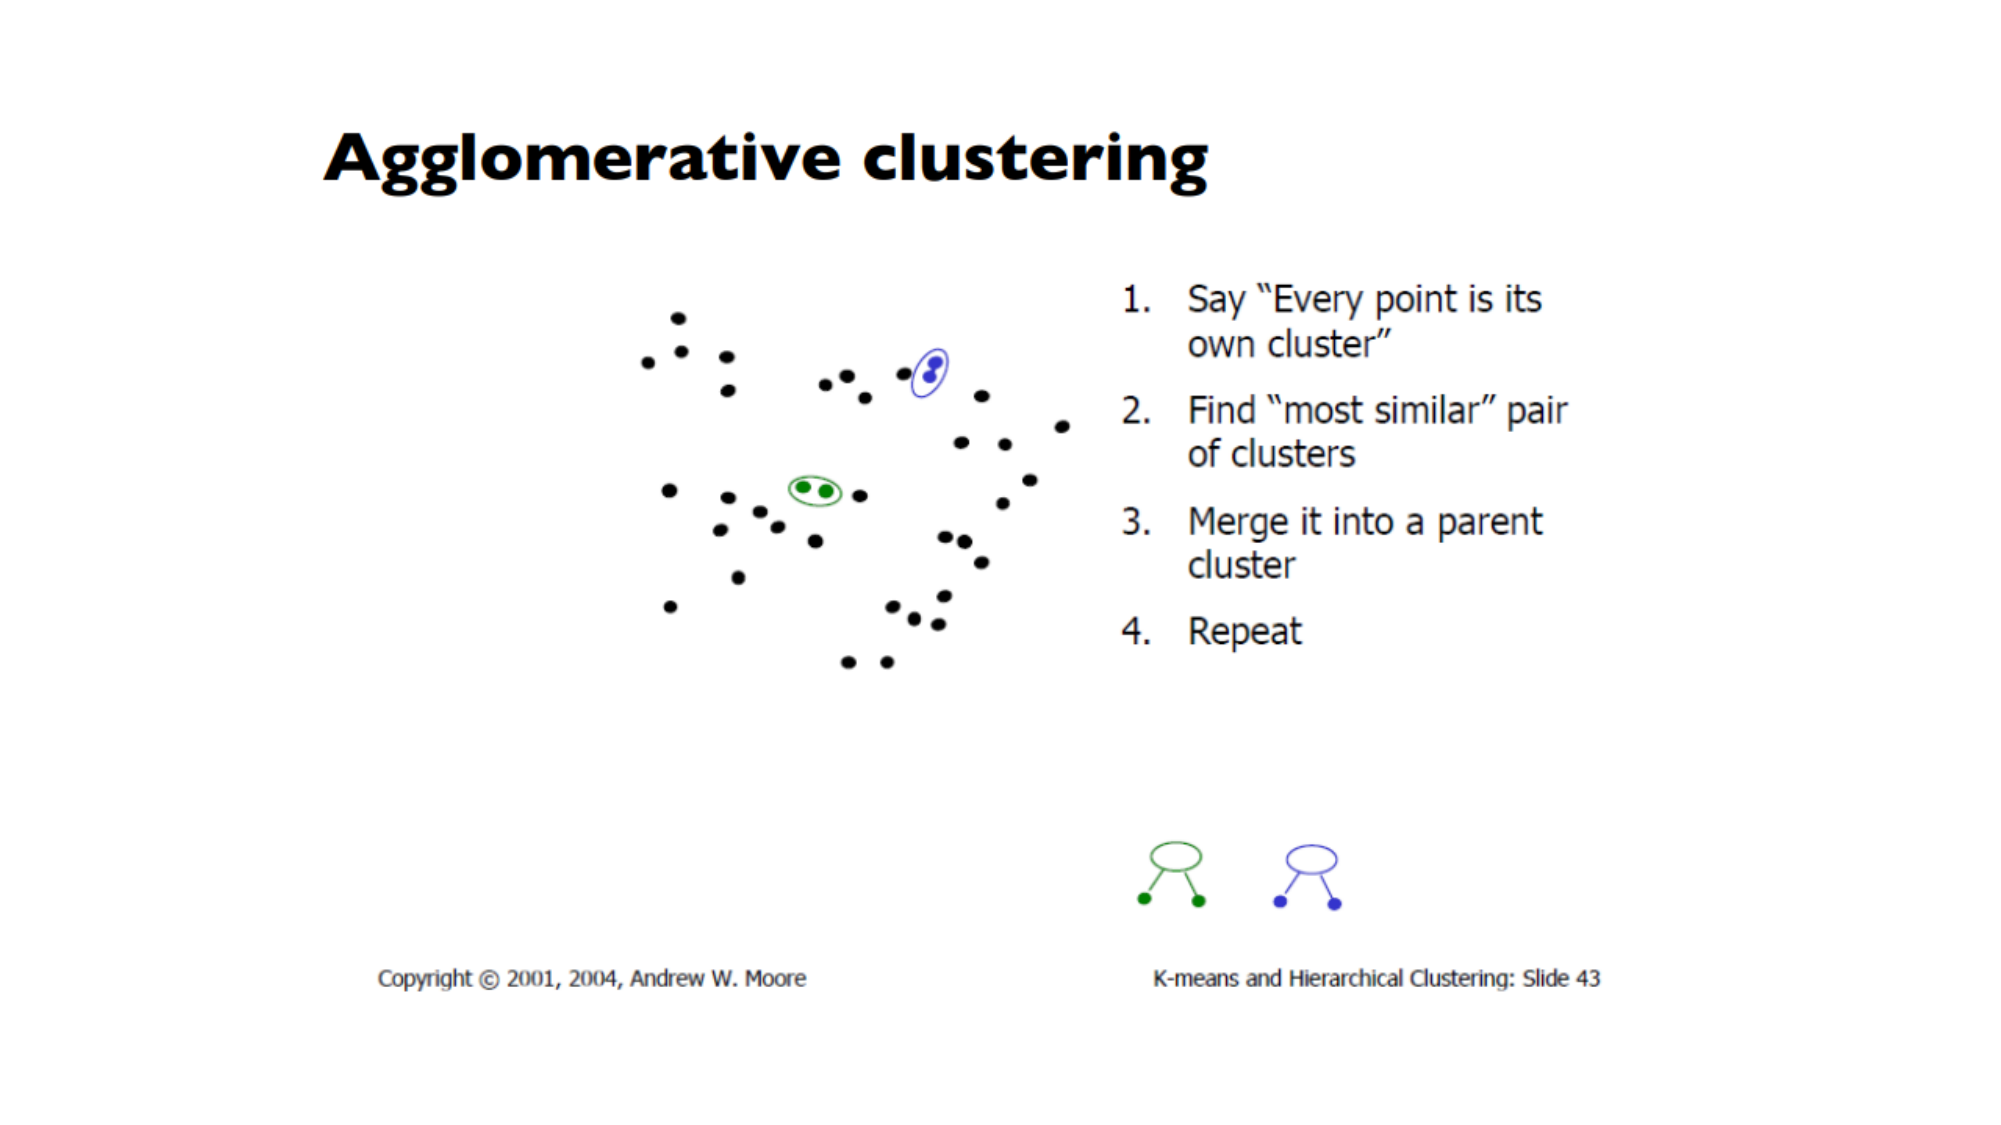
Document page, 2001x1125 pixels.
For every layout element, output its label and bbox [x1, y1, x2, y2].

picture [250, 51, 1750, 1074]
